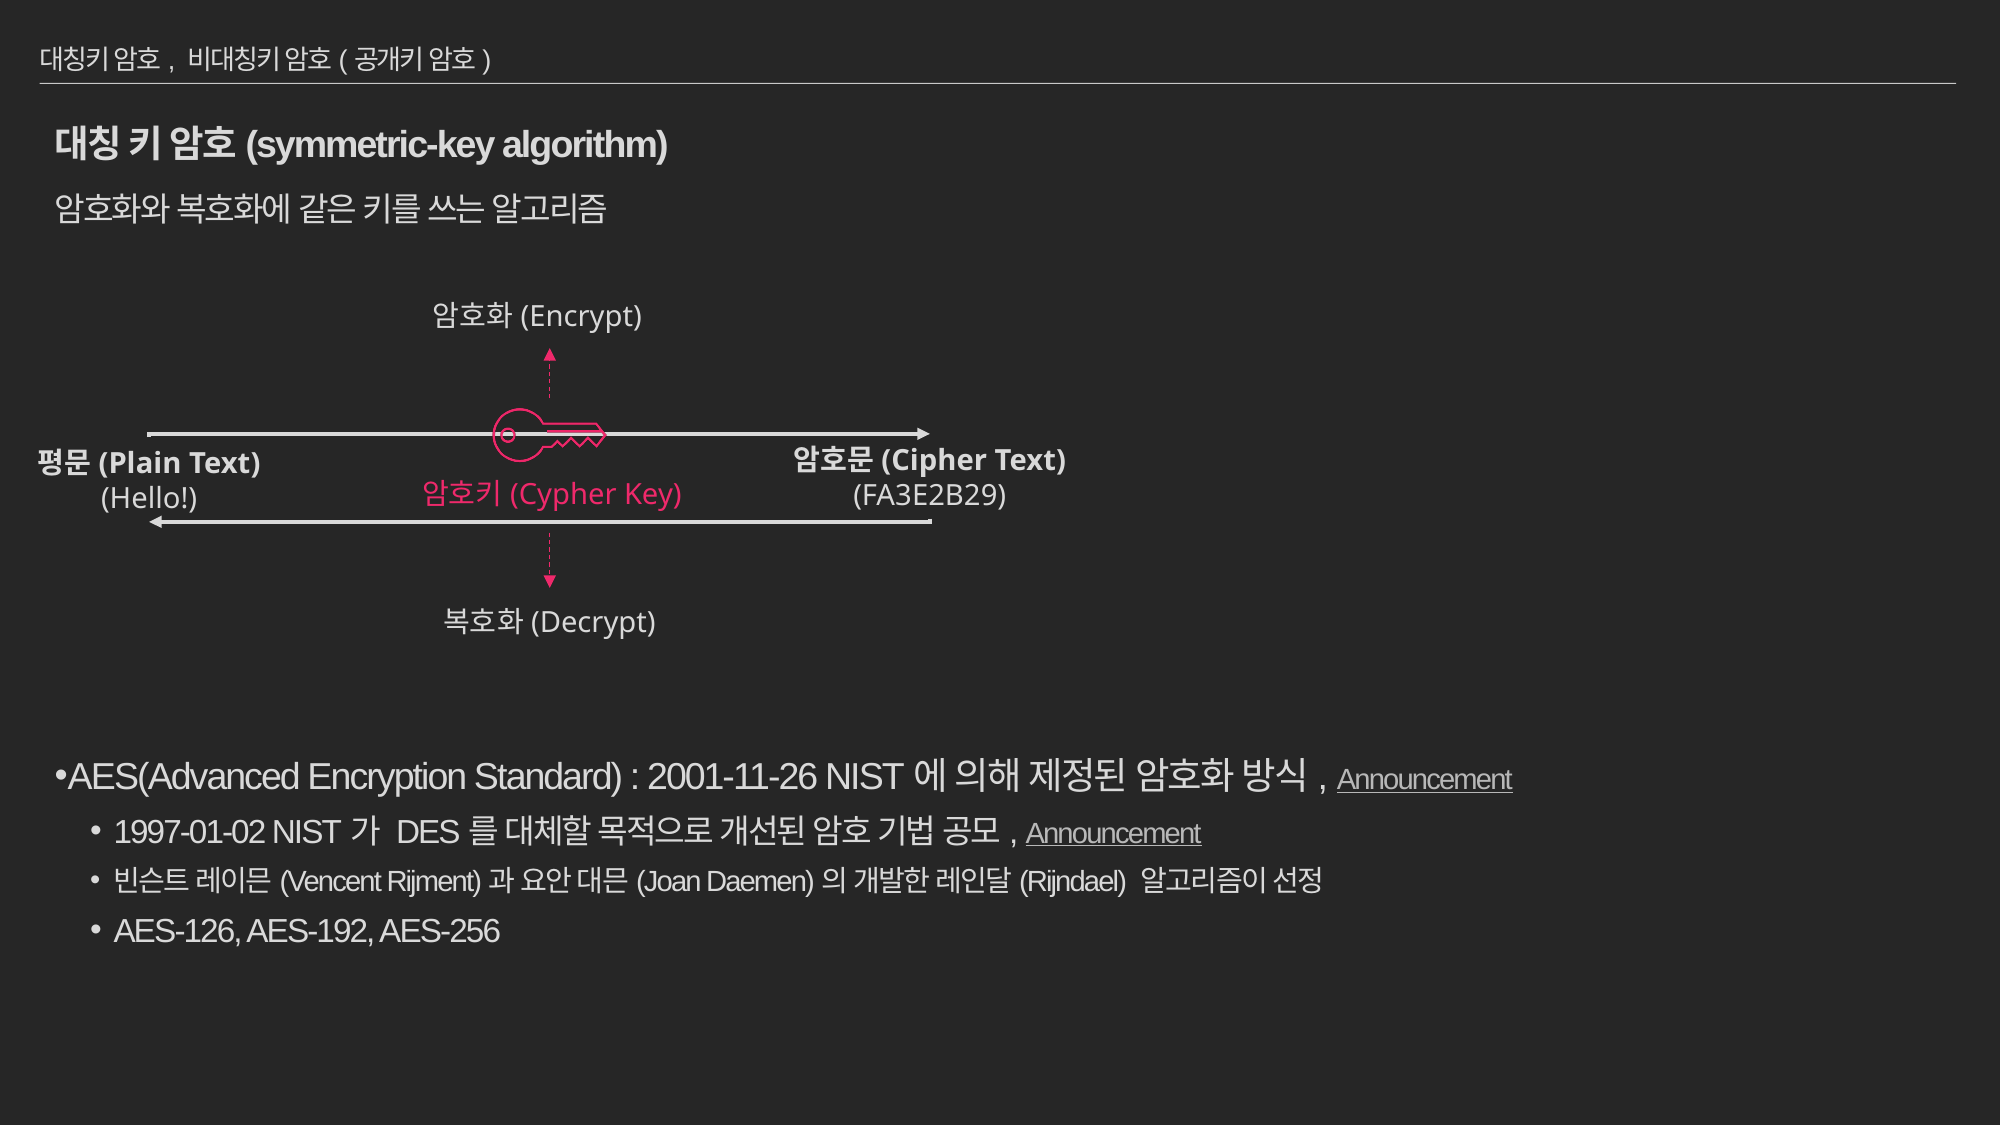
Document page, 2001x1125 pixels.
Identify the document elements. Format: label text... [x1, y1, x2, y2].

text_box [25, 290, 1084, 647]
list 대칭 키 암호(symmetric-key algorithm) 암호화와 복호화에 같은 키를 쓰는 알고리즘 AES(Advanced Encryption Standard) : 2001-11-26 NIST에 의해 제정된 암호화 방식, Announcement 1997-01-02 NIST가 DES를 대체할 목적으로 개선된 암호 기법 공모, Announcement 빈슨트 레이믄(Vencent Rijment)과 요안 대믄(Joan Daemen)의 개발한 레인달(Rijndael) 알고리즘이 선정 AES-126, AES-192, AES-256 [39, 110, 1957, 1100]
title 대칭키 암호, 비대칭키 암호(공개키 암호) [39, 31, 1961, 84]
